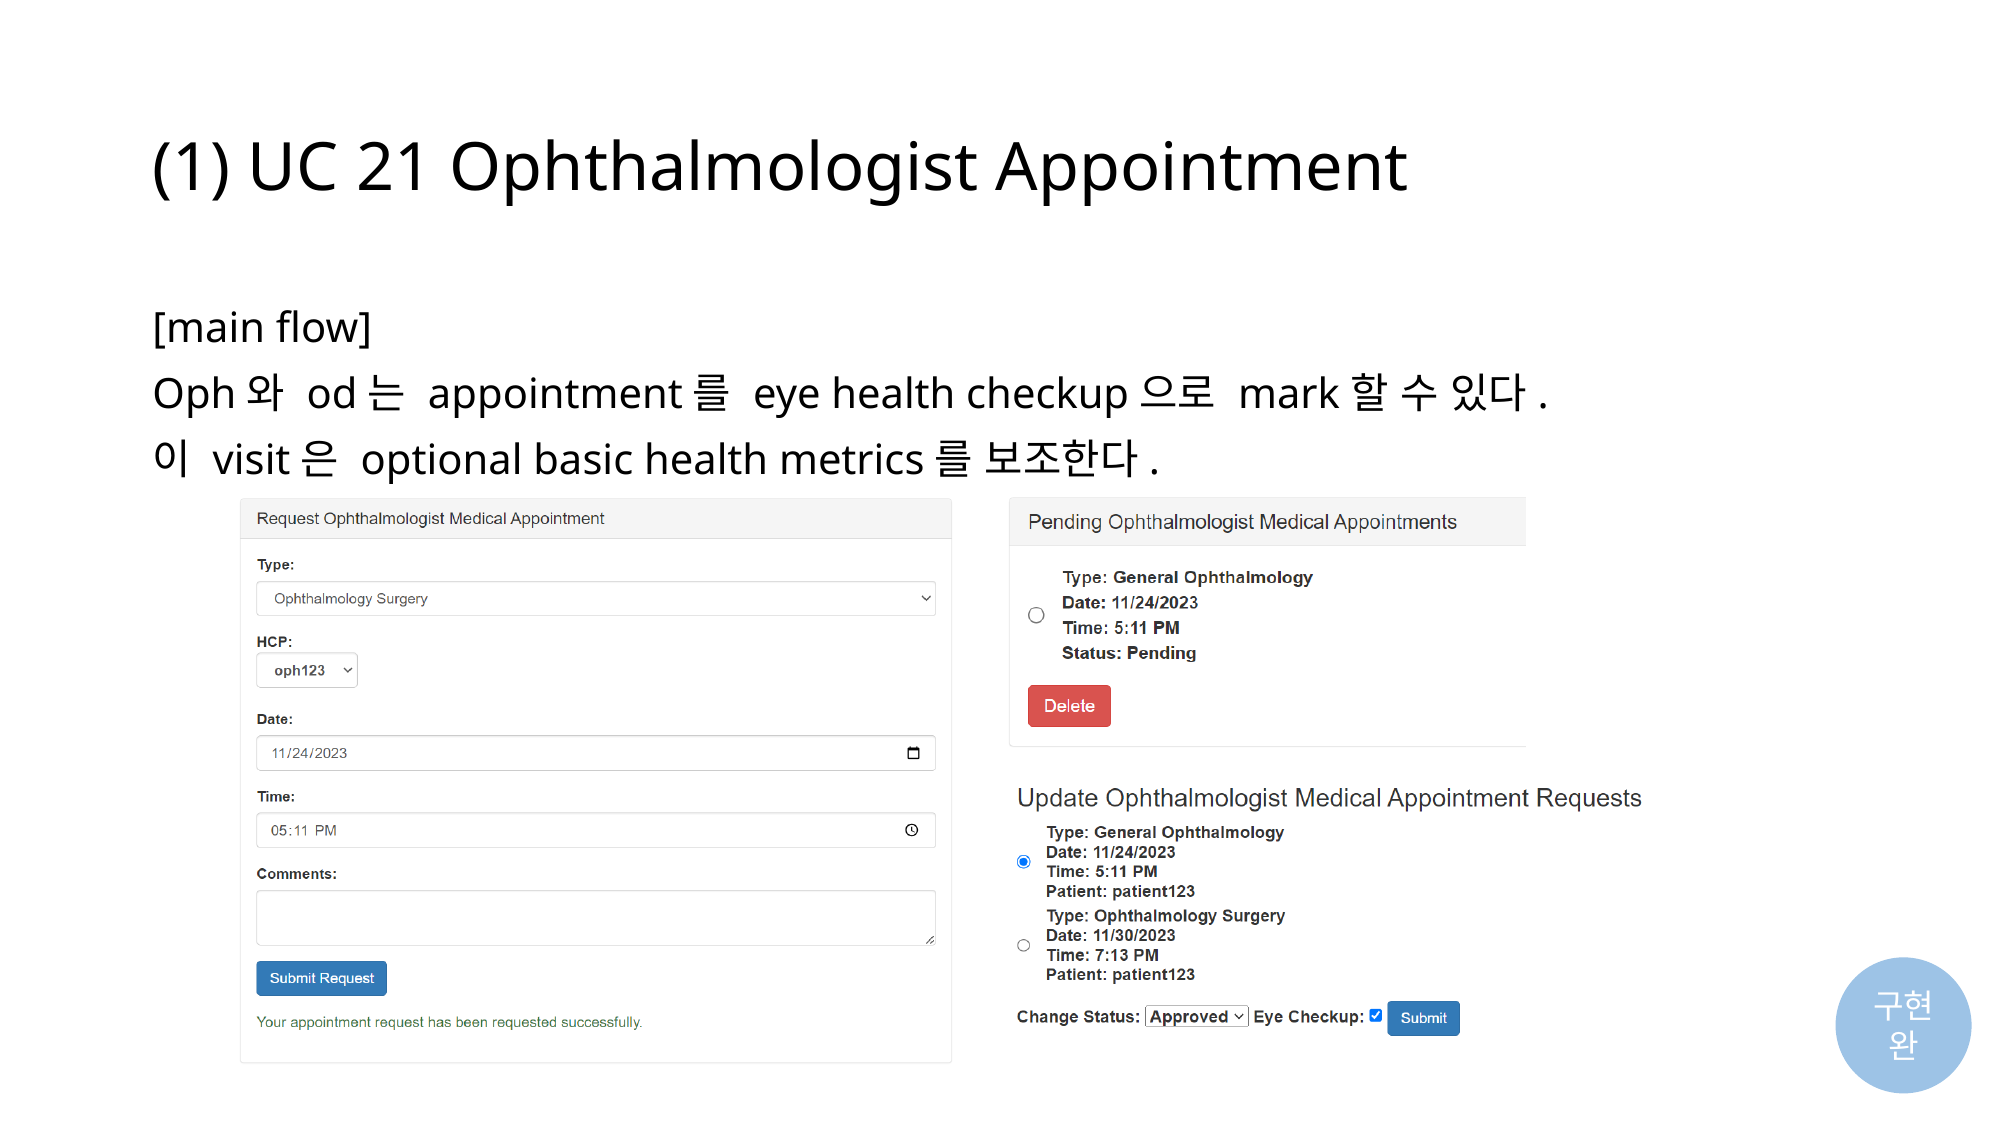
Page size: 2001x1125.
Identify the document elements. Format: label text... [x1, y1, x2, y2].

list [main flow] Oph와 od는 appointment를 eye health checkup으로 mark할 수 있다. 이 visit은 optional basic health metrics를 보조한다. [137, 299, 1863, 1014]
picture [999, 487, 1526, 762]
text_box 구현 완 [1834, 956, 1973, 1095]
picture [234, 487, 956, 1066]
picture [1008, 776, 1655, 1049]
title (1) UC 21 Ophthalmologist Appointment [137, 59, 1863, 278]
